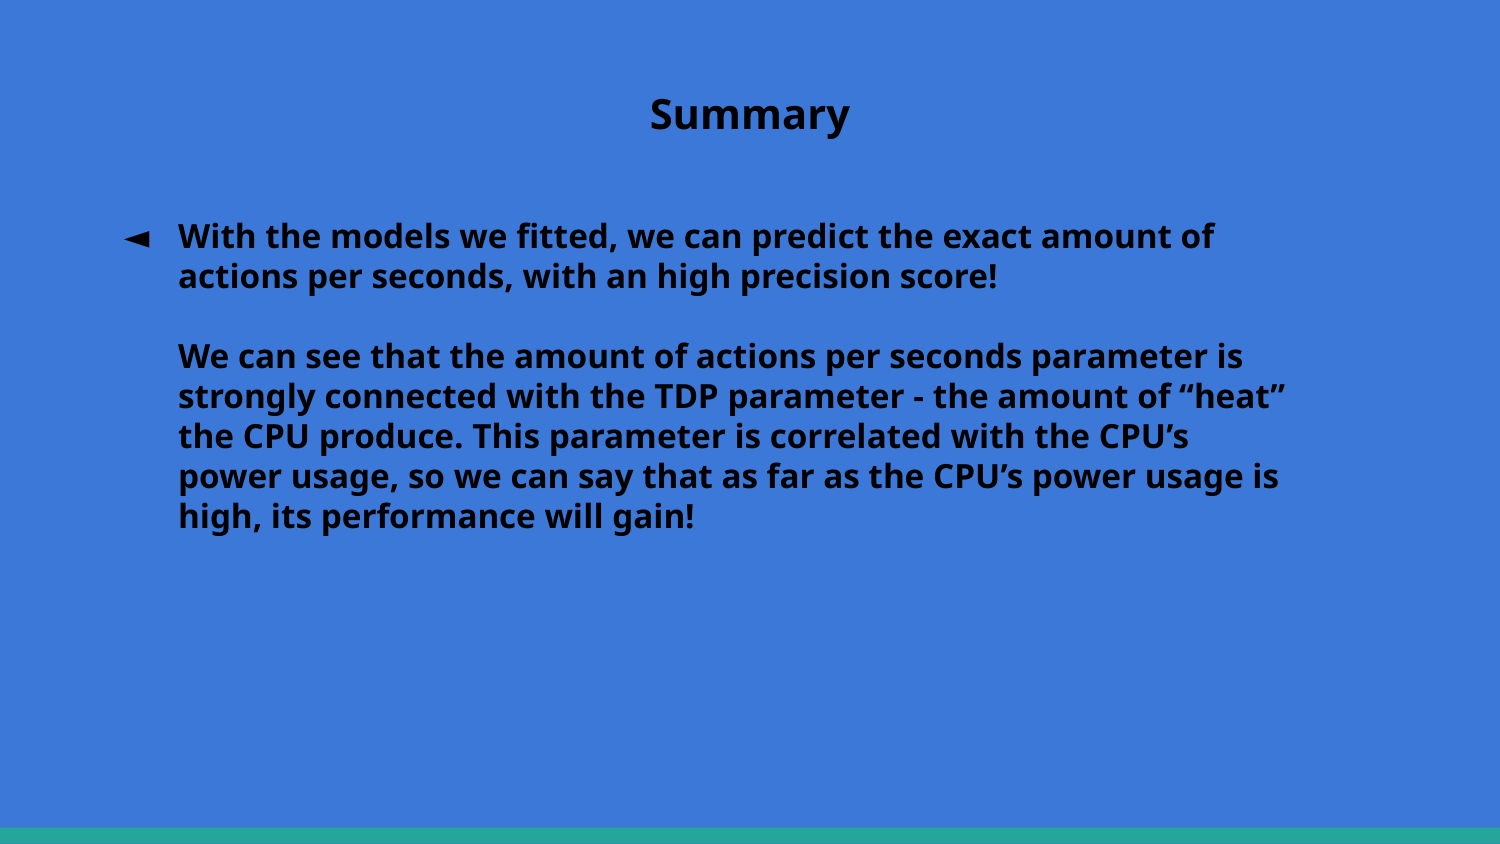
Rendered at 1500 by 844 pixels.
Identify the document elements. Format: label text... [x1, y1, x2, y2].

title Summary [51, 72, 1449, 174]
text_box With the models we fitted, we can predict the exact amount of actions per seconds, with an high precision score! We can see that the amount of actions per seconds parameter is strongly connected with the TDP parameter - the amount of “heat” the CPU produce. This parameter is correlated with the CPU’s power usage, so we can say that as far as the CPU’s power usage is high, its performance will gain! [88, 200, 1311, 550]
